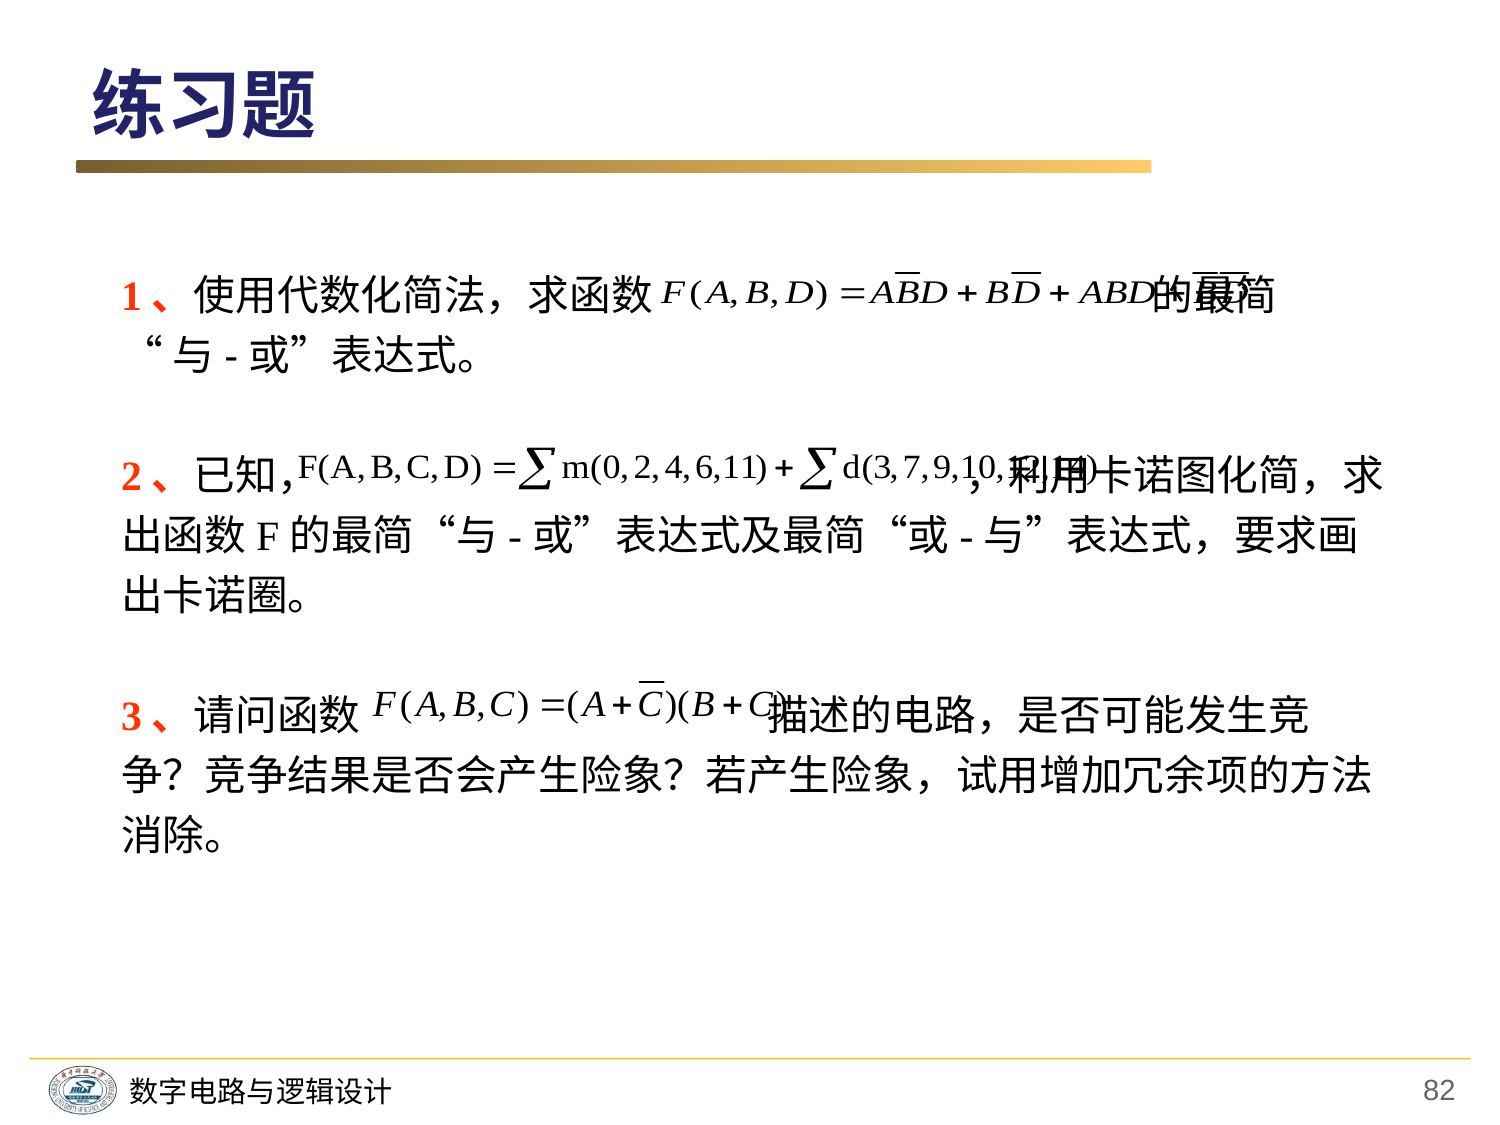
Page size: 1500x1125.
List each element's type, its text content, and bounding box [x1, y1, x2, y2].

text_box 练习题 [76, 45, 1424, 161]
text_box 1、使用代数化简法，求函数 的最简 “与-或”表达式。 2、已知， ，利用卡诺图化简，求出函数F的最简“与-或”表达式及最简“或-与”表达式，要求画出卡诺圈。 3、请问函数 描述的电路，是否可能发生竞争？竞争结果是否会产生险象？若产生险象，试用增加冗余项的方法消除。 [105, 251, 1406, 927]
text_box 82 [1120, 1063, 1471, 1125]
picture [46, 1063, 119, 1116]
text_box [292, 442, 1105, 499]
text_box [653, 264, 1257, 317]
text_box 数字电路与逻辑设计 [114, 1065, 429, 1116]
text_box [366, 673, 795, 732]
